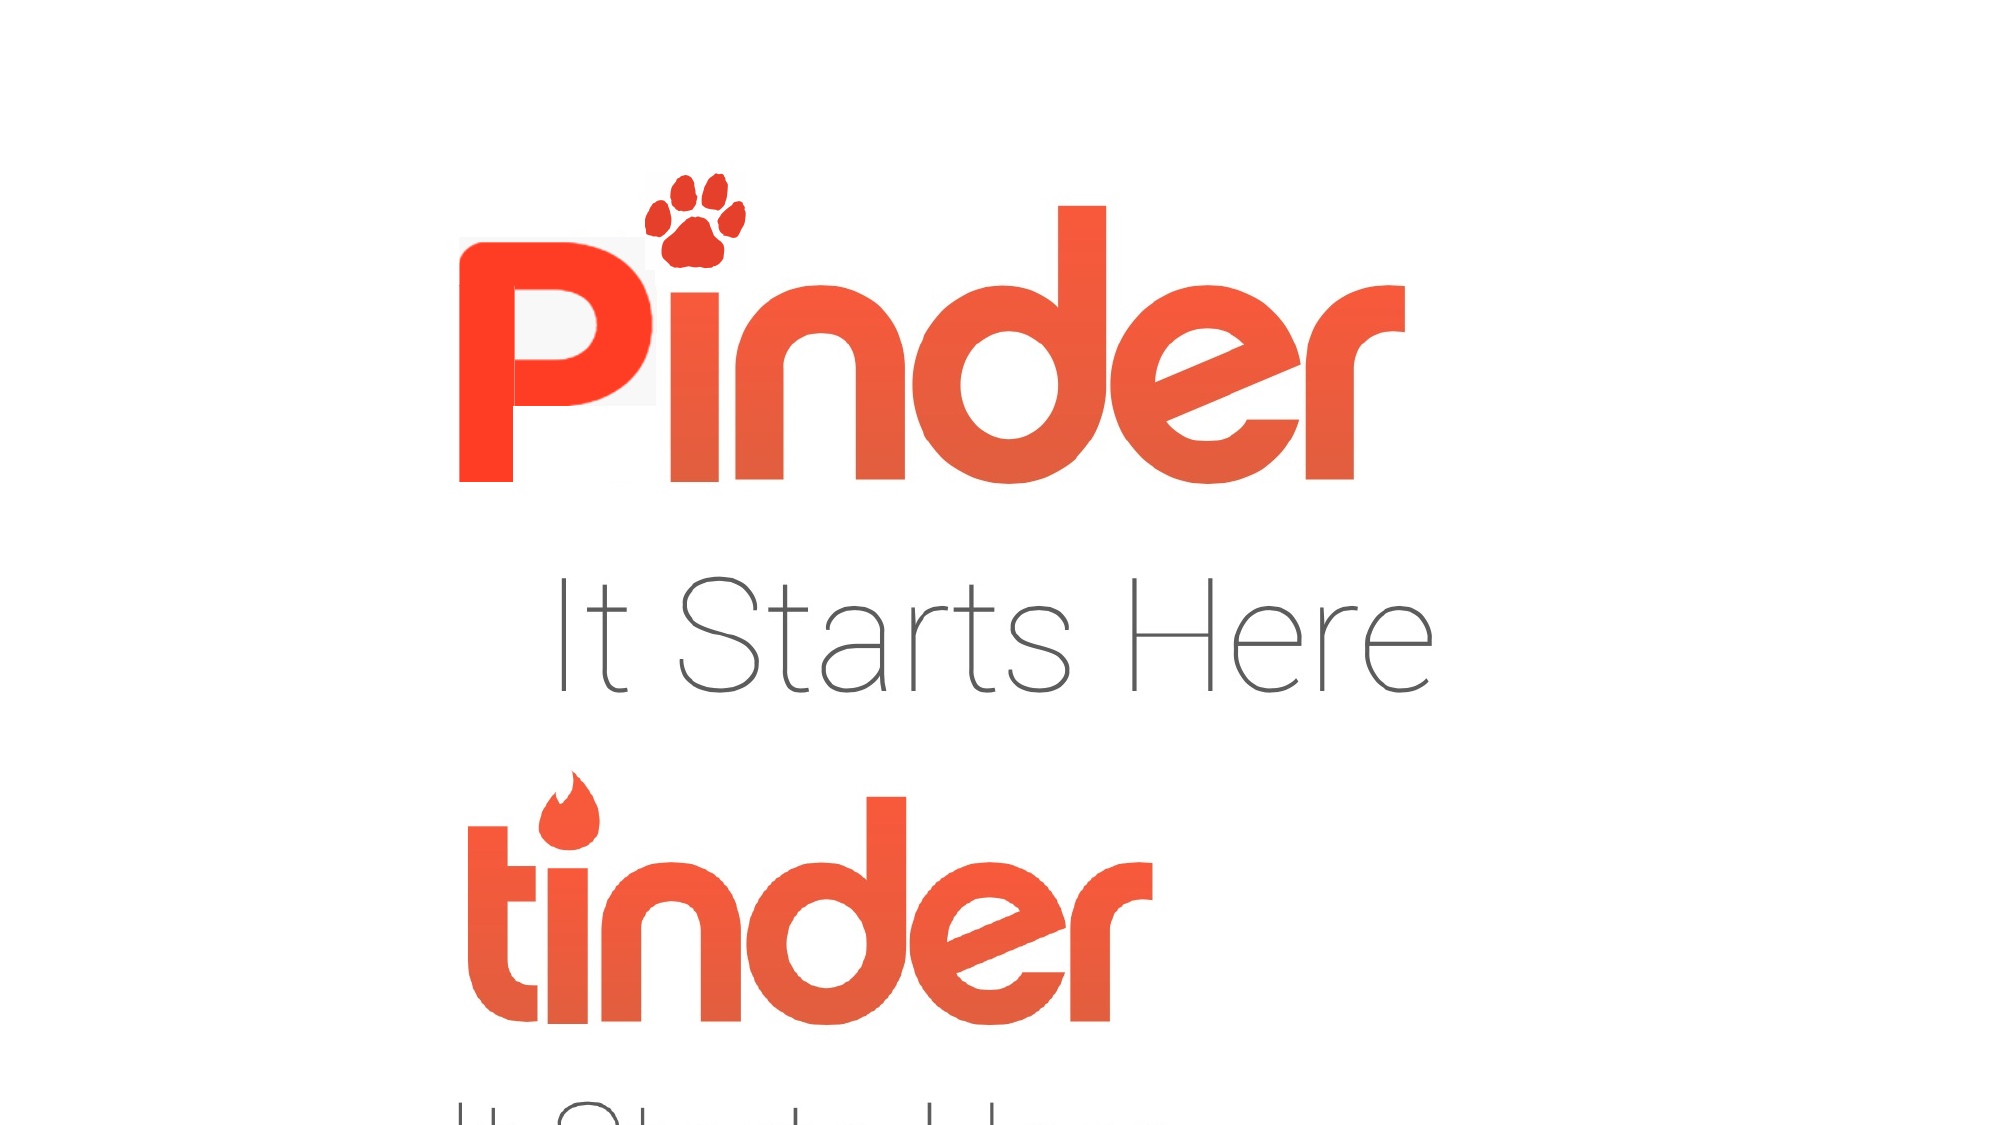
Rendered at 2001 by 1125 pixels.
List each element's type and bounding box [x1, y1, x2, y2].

text_box [0, 150, 2000, 732]
picture [0, 751, 1642, 1125]
